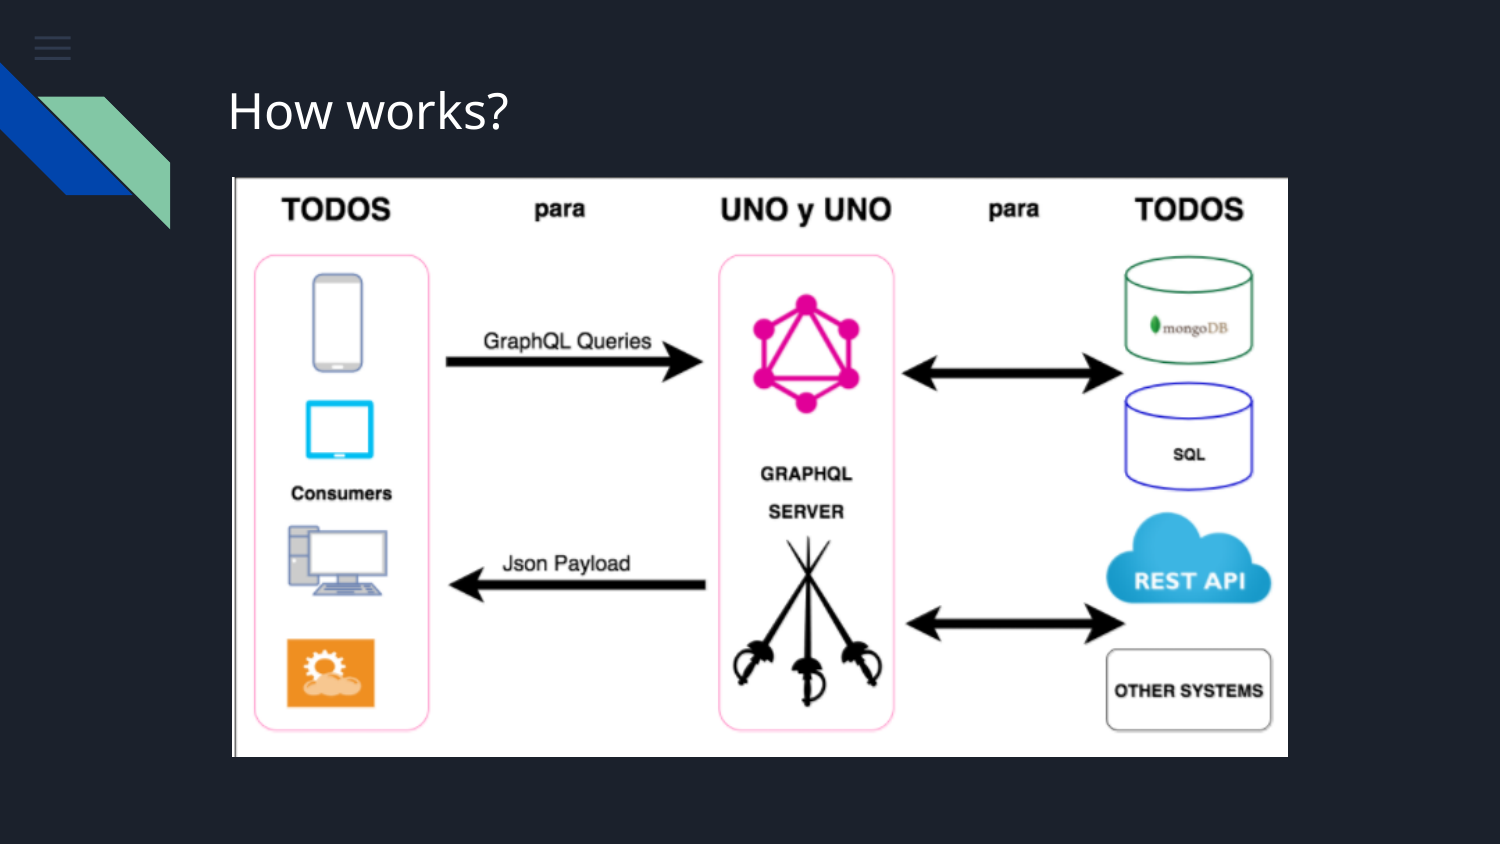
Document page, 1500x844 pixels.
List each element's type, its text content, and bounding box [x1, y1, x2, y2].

title How works? [212, 64, 1368, 215]
picture [231, 177, 1288, 758]
